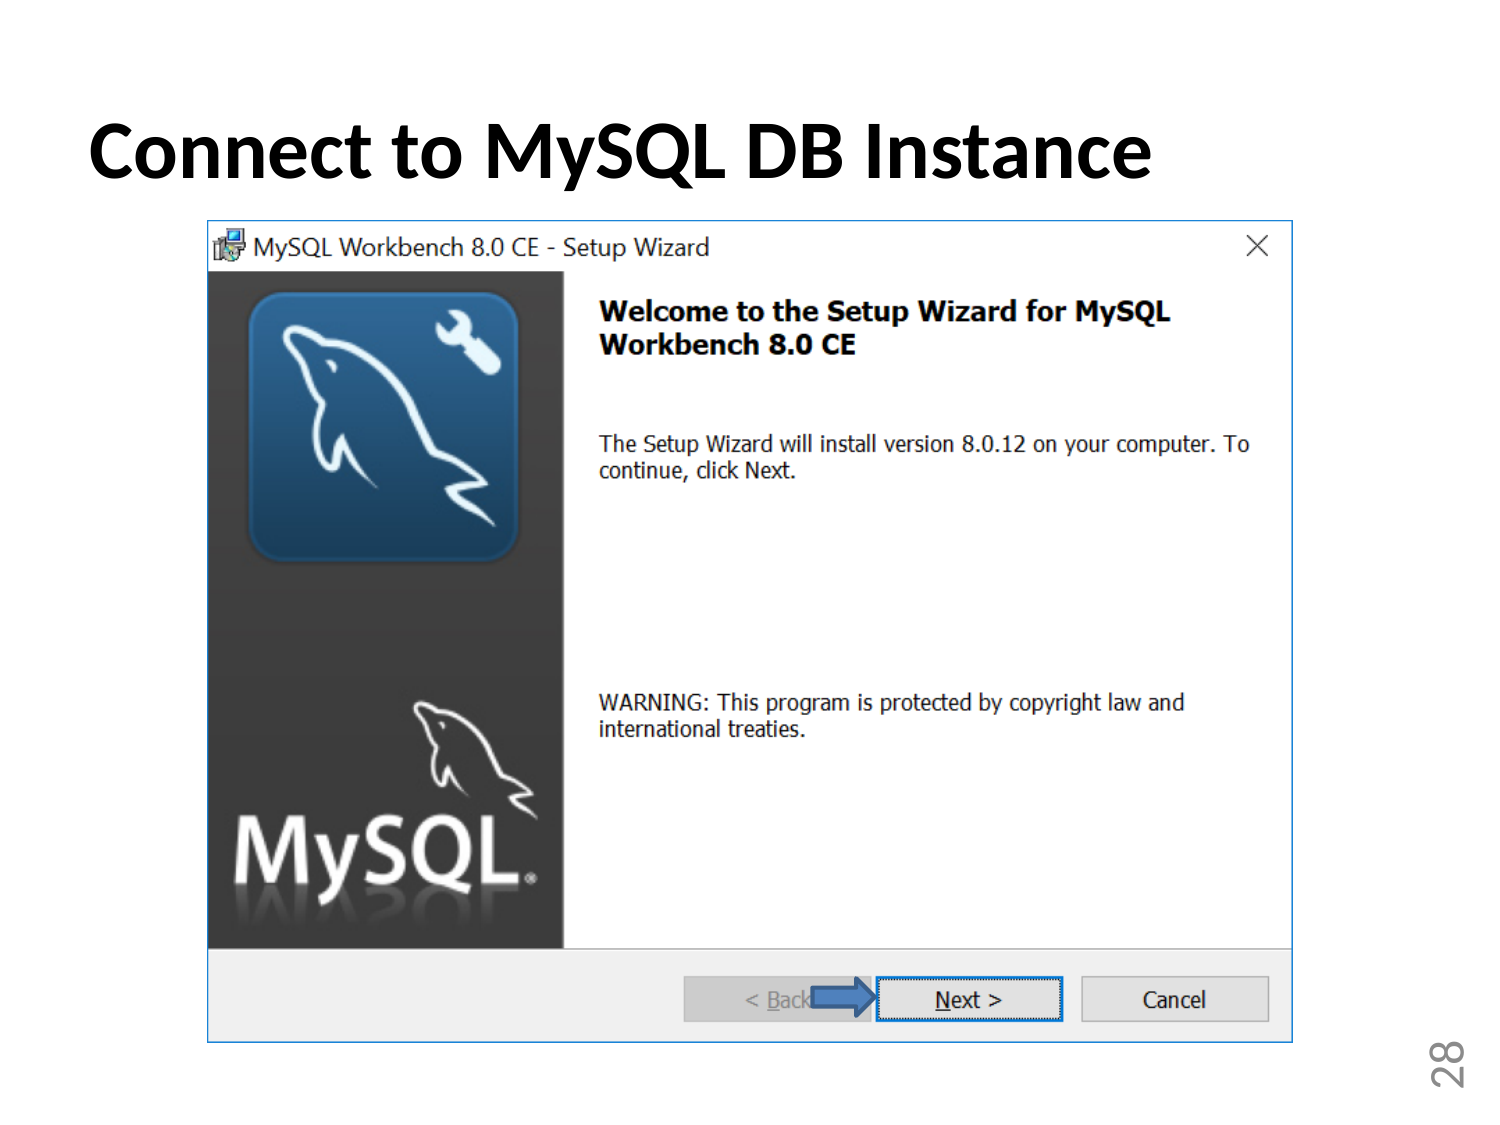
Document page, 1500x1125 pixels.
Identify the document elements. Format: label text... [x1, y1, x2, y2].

text_box Connect to MySQL DB Instance [74, 87, 1438, 203]
picture [207, 219, 1293, 1043]
slide_number 28 [1412, 1025, 1475, 1125]
